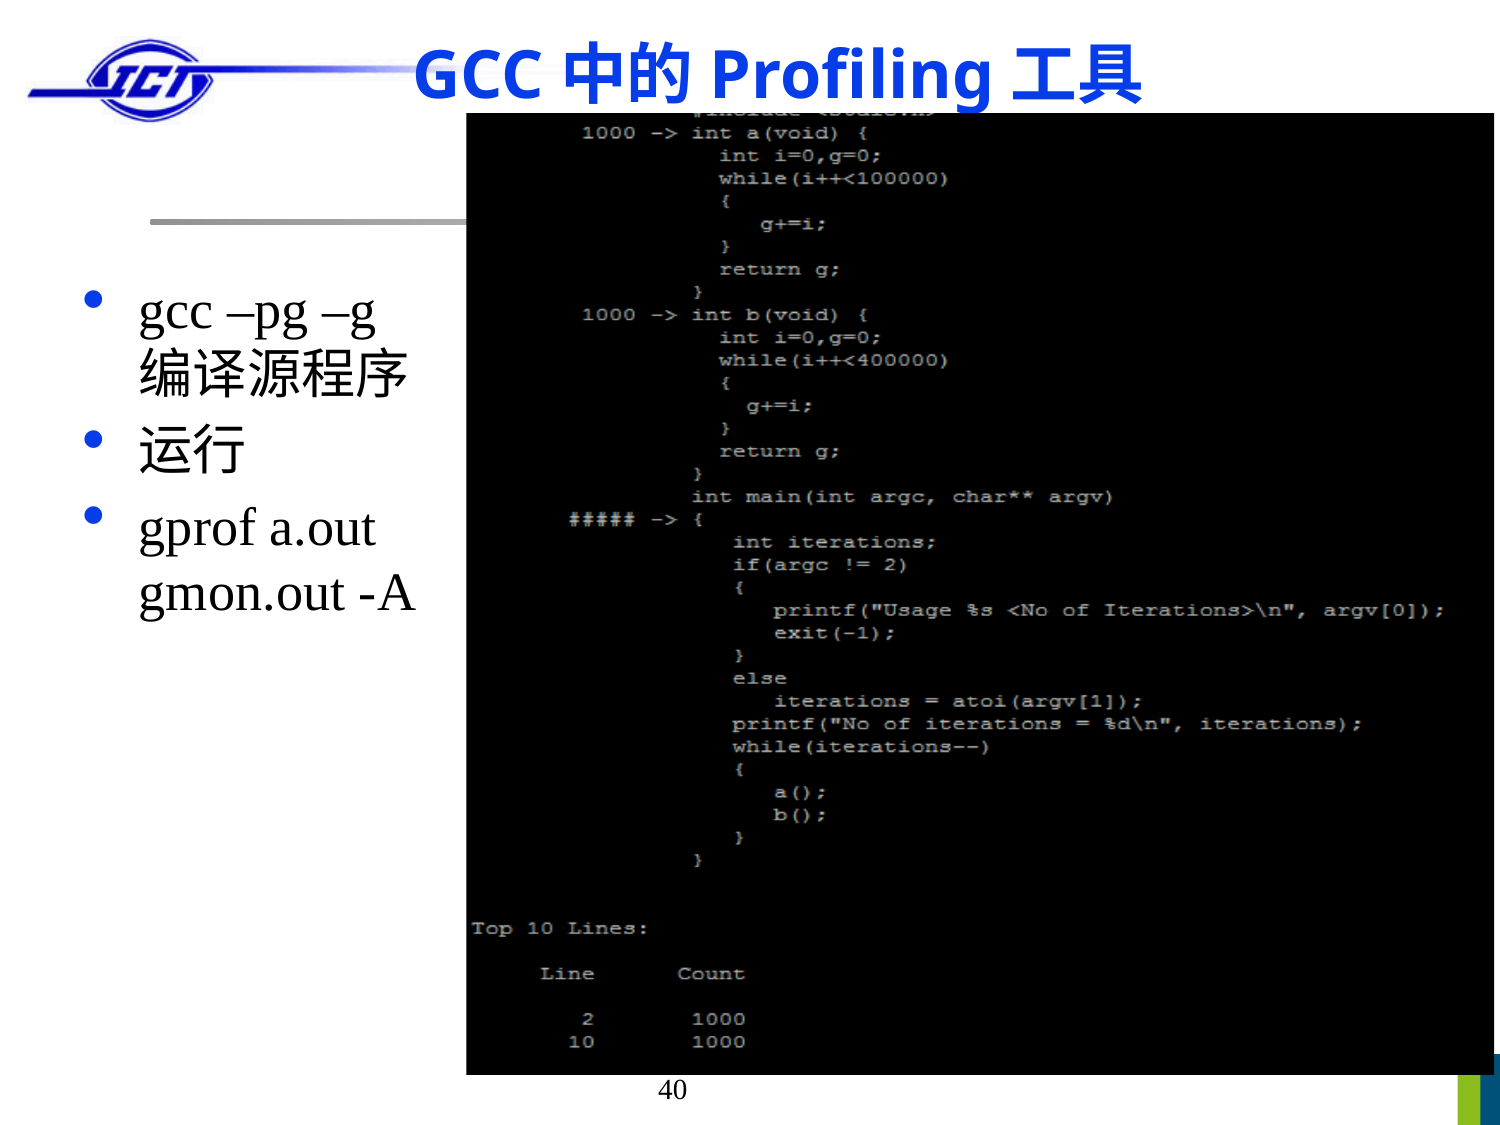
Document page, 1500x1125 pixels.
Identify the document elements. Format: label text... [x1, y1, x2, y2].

list gcc –pg –g编译源程序 运行 gprof a.out gmon.out -A [67, 267, 443, 1005]
title GCC中的Profiling工具 [159, 42, 1397, 102]
picture [24, 36, 1495, 1075]
